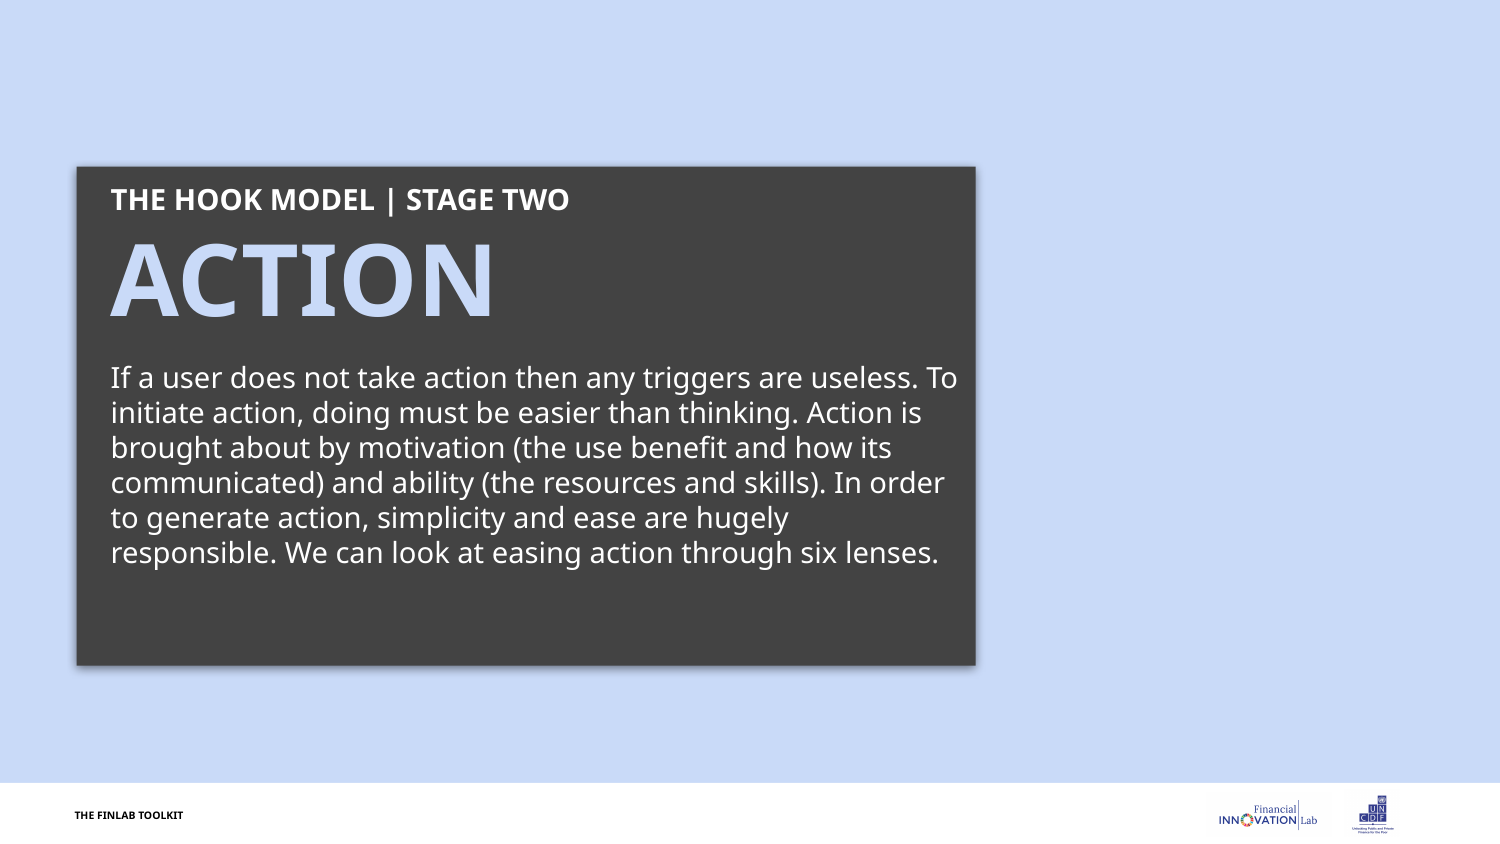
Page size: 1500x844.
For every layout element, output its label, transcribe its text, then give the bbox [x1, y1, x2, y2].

text_box THE FINLAB TOOLKIT [59, 792, 752, 837]
picture [1344, 789, 1400, 837]
text_box [0, 0, 1500, 782]
picture [1206, 792, 1333, 837]
list THE HOOK MODEL | STAGE TWO ACTION If a user does not take action then any triggers are useless. To initiate action, doing must be easier than thinking. Action is brought about by motivation (the use benefit and how its communicated) and ability (the resources and skills). In order to generate action, simplicity and ease are hugely responsible. We can look at easing action through six lenses. [76, 166, 976, 666]
text_box [0, 782, 1500, 844]
